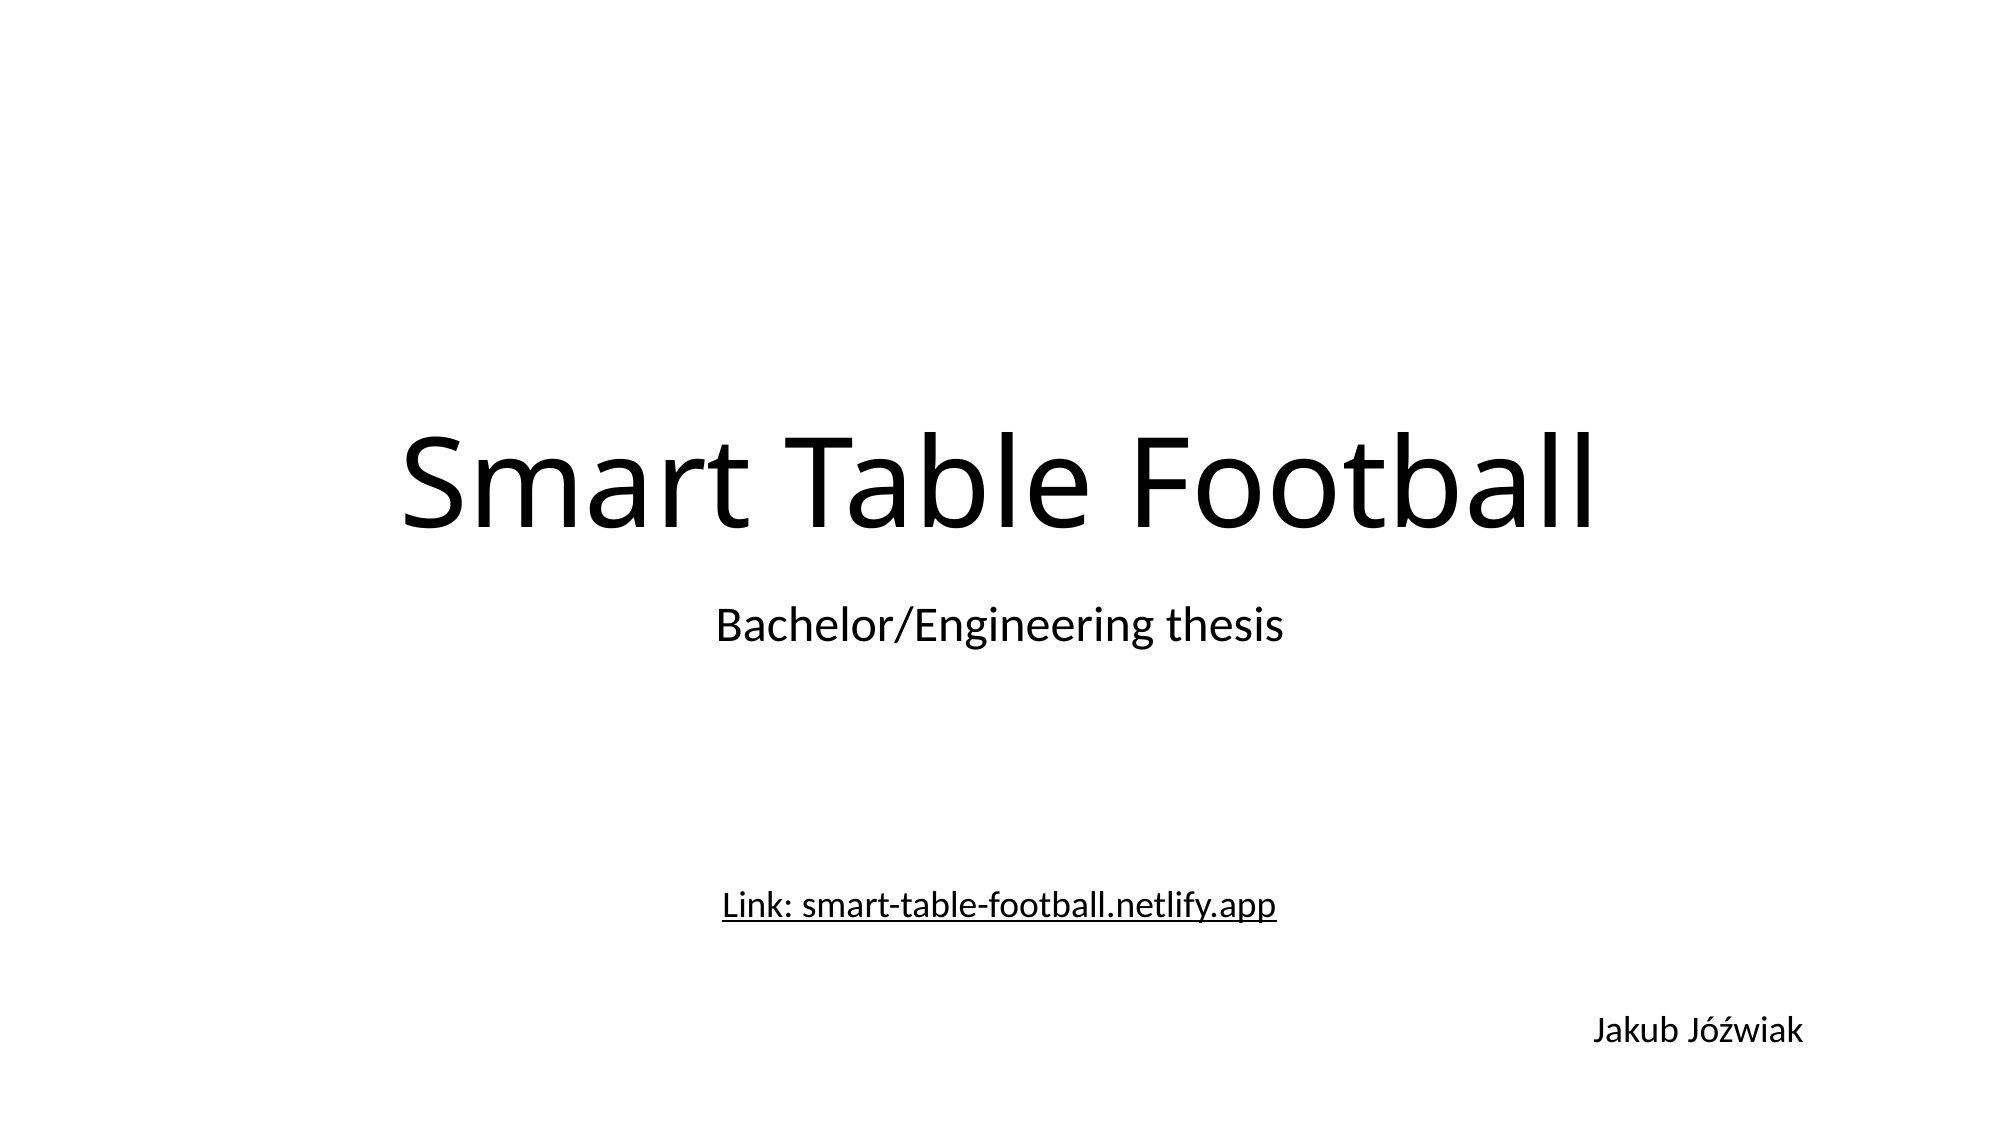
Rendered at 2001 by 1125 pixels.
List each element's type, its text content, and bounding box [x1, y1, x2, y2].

text_box Jakub Jóźwiak [1578, 997, 1819, 1058]
subtitle Bachelor/Engineering thesis [249, 590, 1750, 863]
title Smart Table Football [249, 170, 1750, 563]
text_box Link: smart-table-football.netlify.app [707, 872, 1293, 933]
